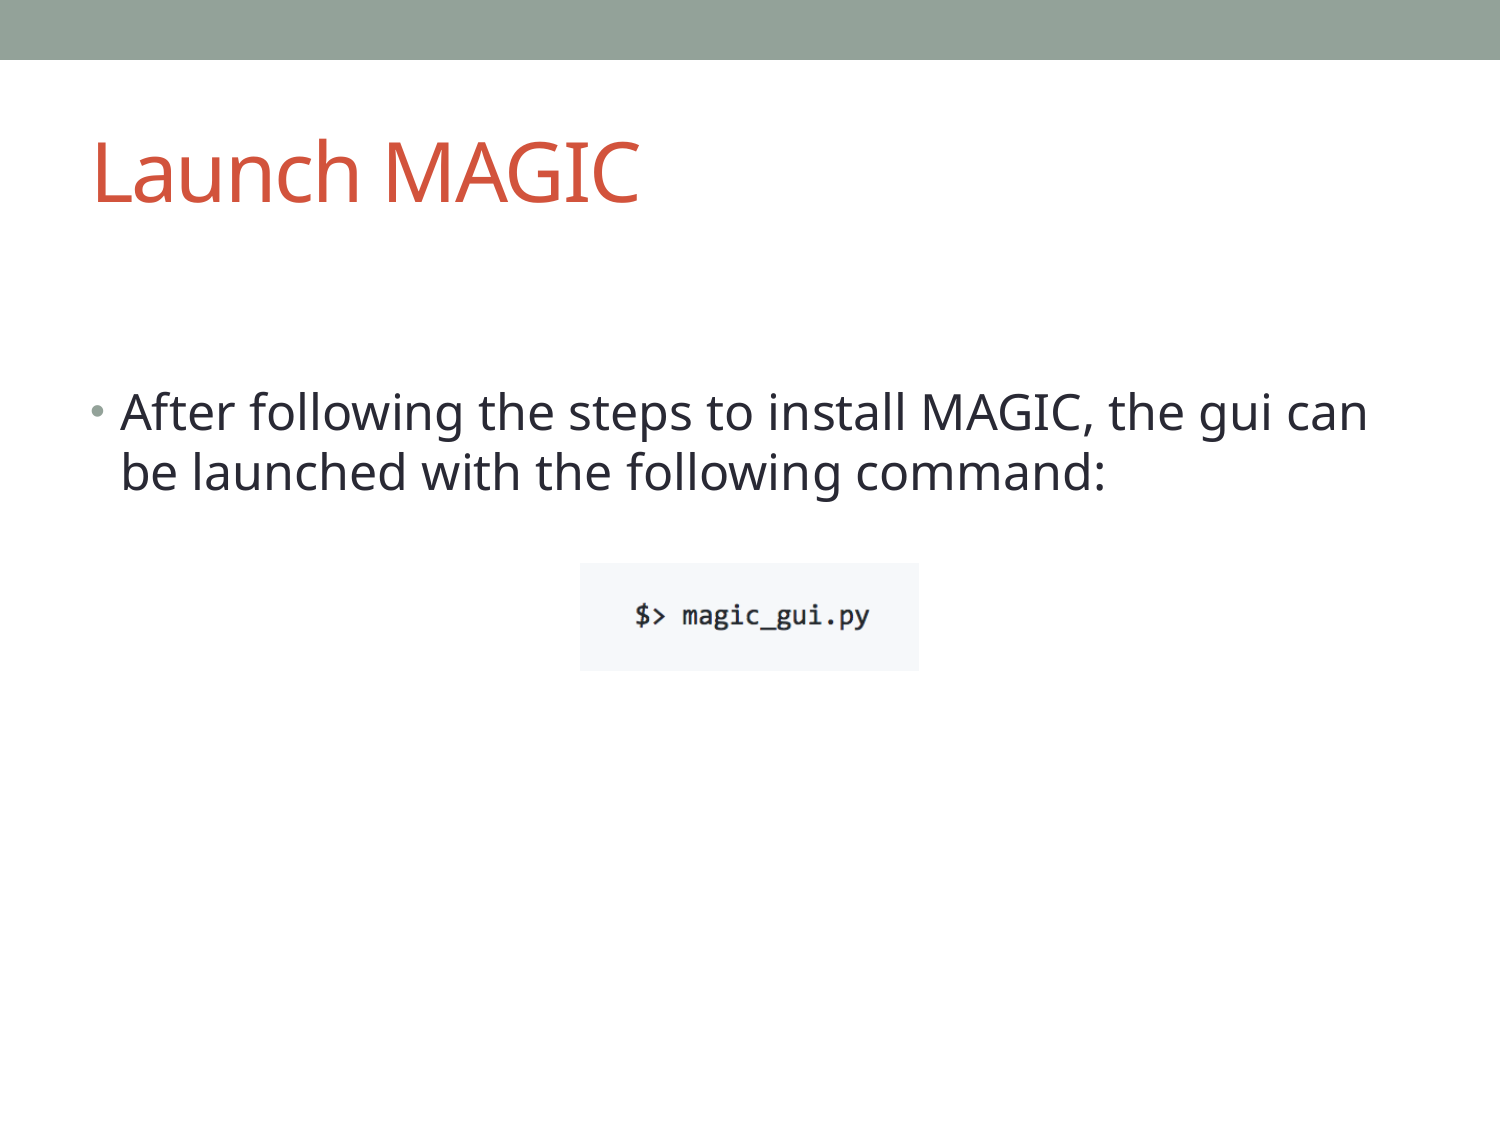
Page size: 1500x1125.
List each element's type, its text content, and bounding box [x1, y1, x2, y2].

list After following the steps to install MAGIC, the gui can be launched with the following command: [75, 373, 1425, 1063]
picture [580, 561, 919, 671]
title Launch MAGIC [75, 87, 1425, 250]
